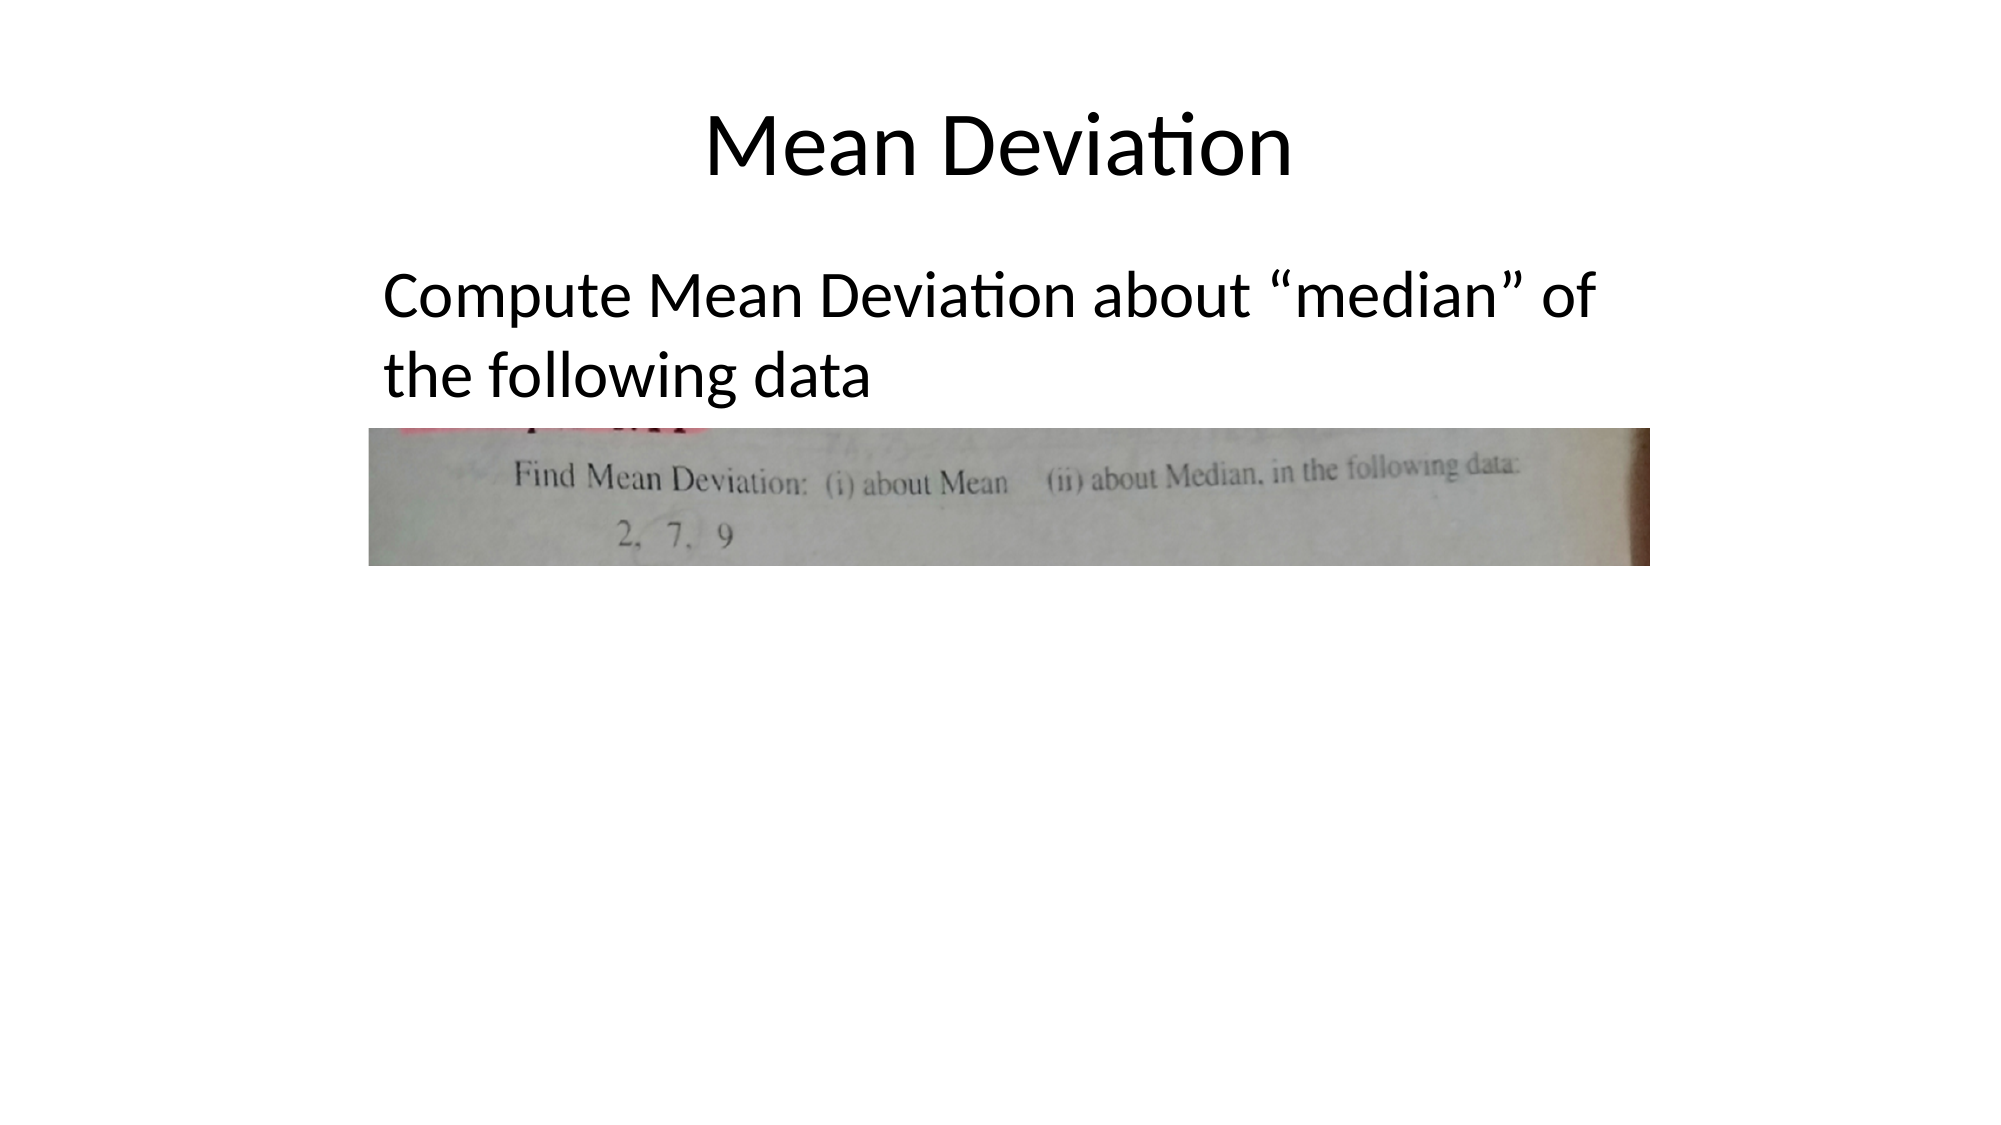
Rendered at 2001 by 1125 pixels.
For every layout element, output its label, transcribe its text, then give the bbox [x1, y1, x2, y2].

title Mean Deviation [99, 45, 1900, 233]
text_box Compute Mean Deviation about “median” of the following data [368, 243, 1632, 419]
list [368, 427, 1651, 566]
